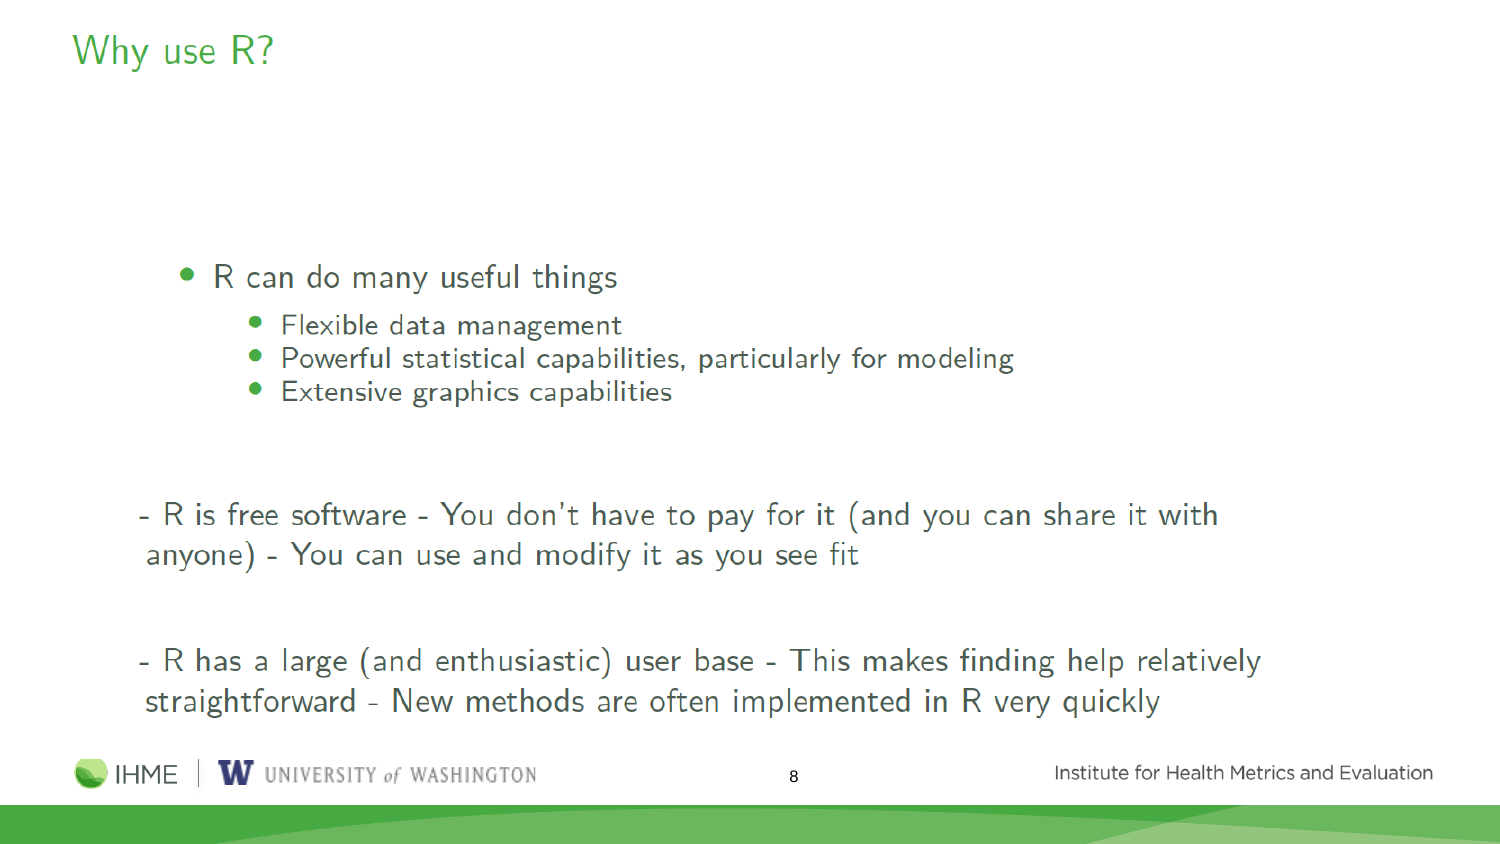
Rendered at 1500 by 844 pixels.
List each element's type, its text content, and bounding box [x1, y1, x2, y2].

picture [59, 19, 1437, 789]
slide_number 8 [768, 768, 820, 794]
picture [0, 805, 1500, 844]
